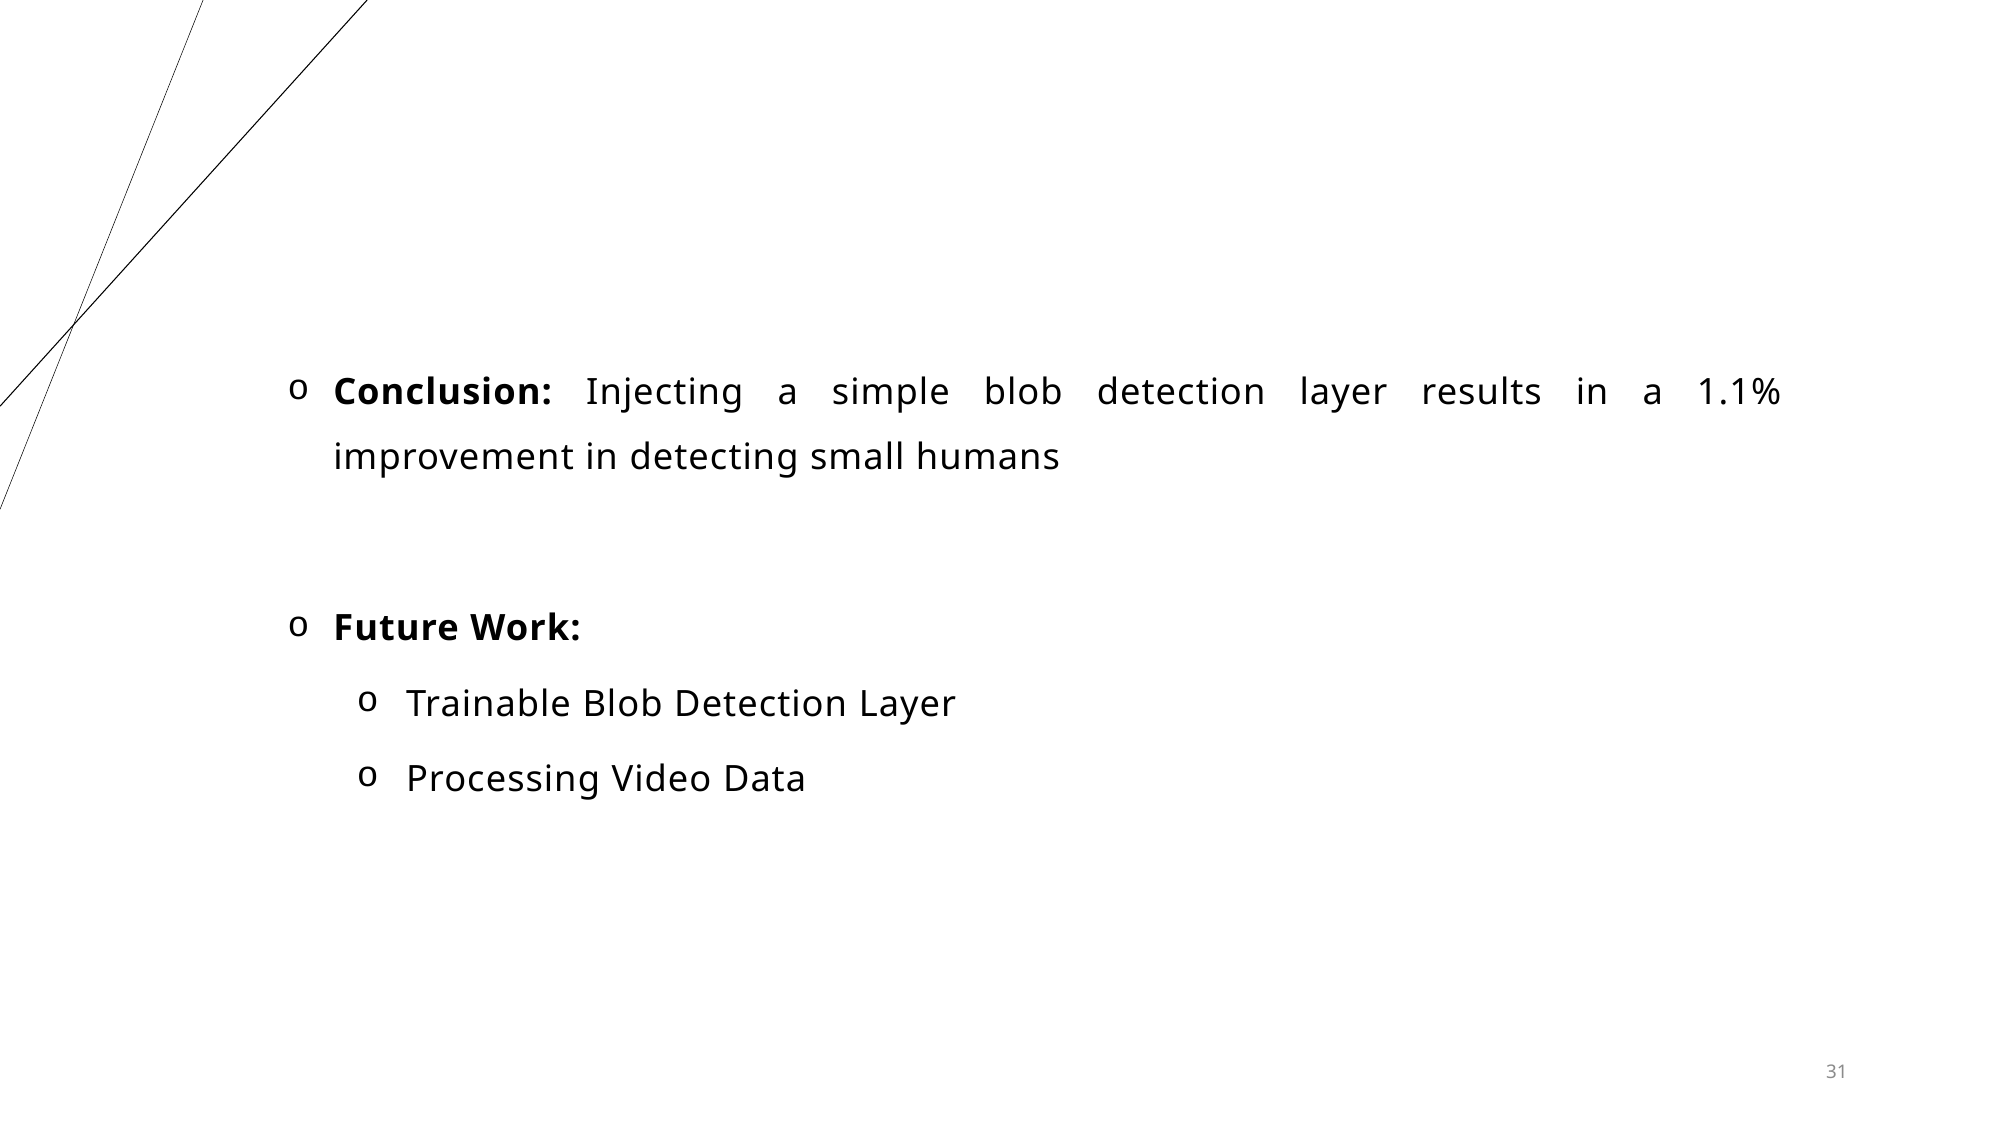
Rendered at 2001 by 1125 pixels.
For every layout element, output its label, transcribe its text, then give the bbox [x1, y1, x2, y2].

text_box [137, 369, 1896, 1072]
slide_number 31 [1412, 1072, 1863, 1103]
text_box Conclusion: Injecting a simple blob detection layer results in a 1.1% improvement in detecting small humans Future Work: Trainable Blob Detection Layer Processing Video Data [272, 338, 1799, 810]
